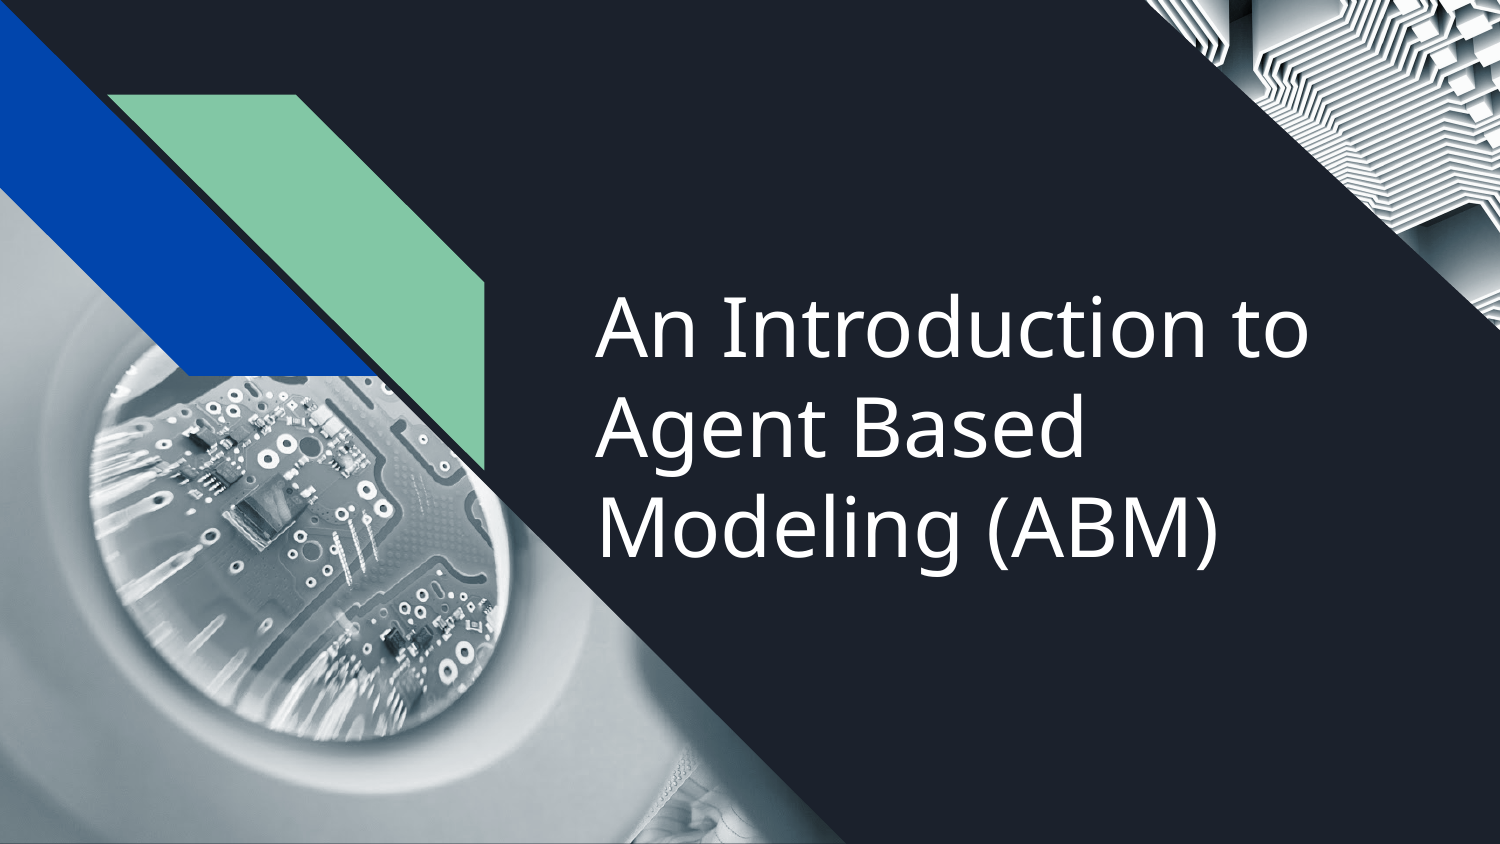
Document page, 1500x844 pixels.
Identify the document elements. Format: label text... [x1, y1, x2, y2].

title An Introduction to Agent Based Modeling (ABM) [580, 258, 1404, 518]
picture [1144, 0, 1500, 331]
picture [0, 189, 847, 844]
